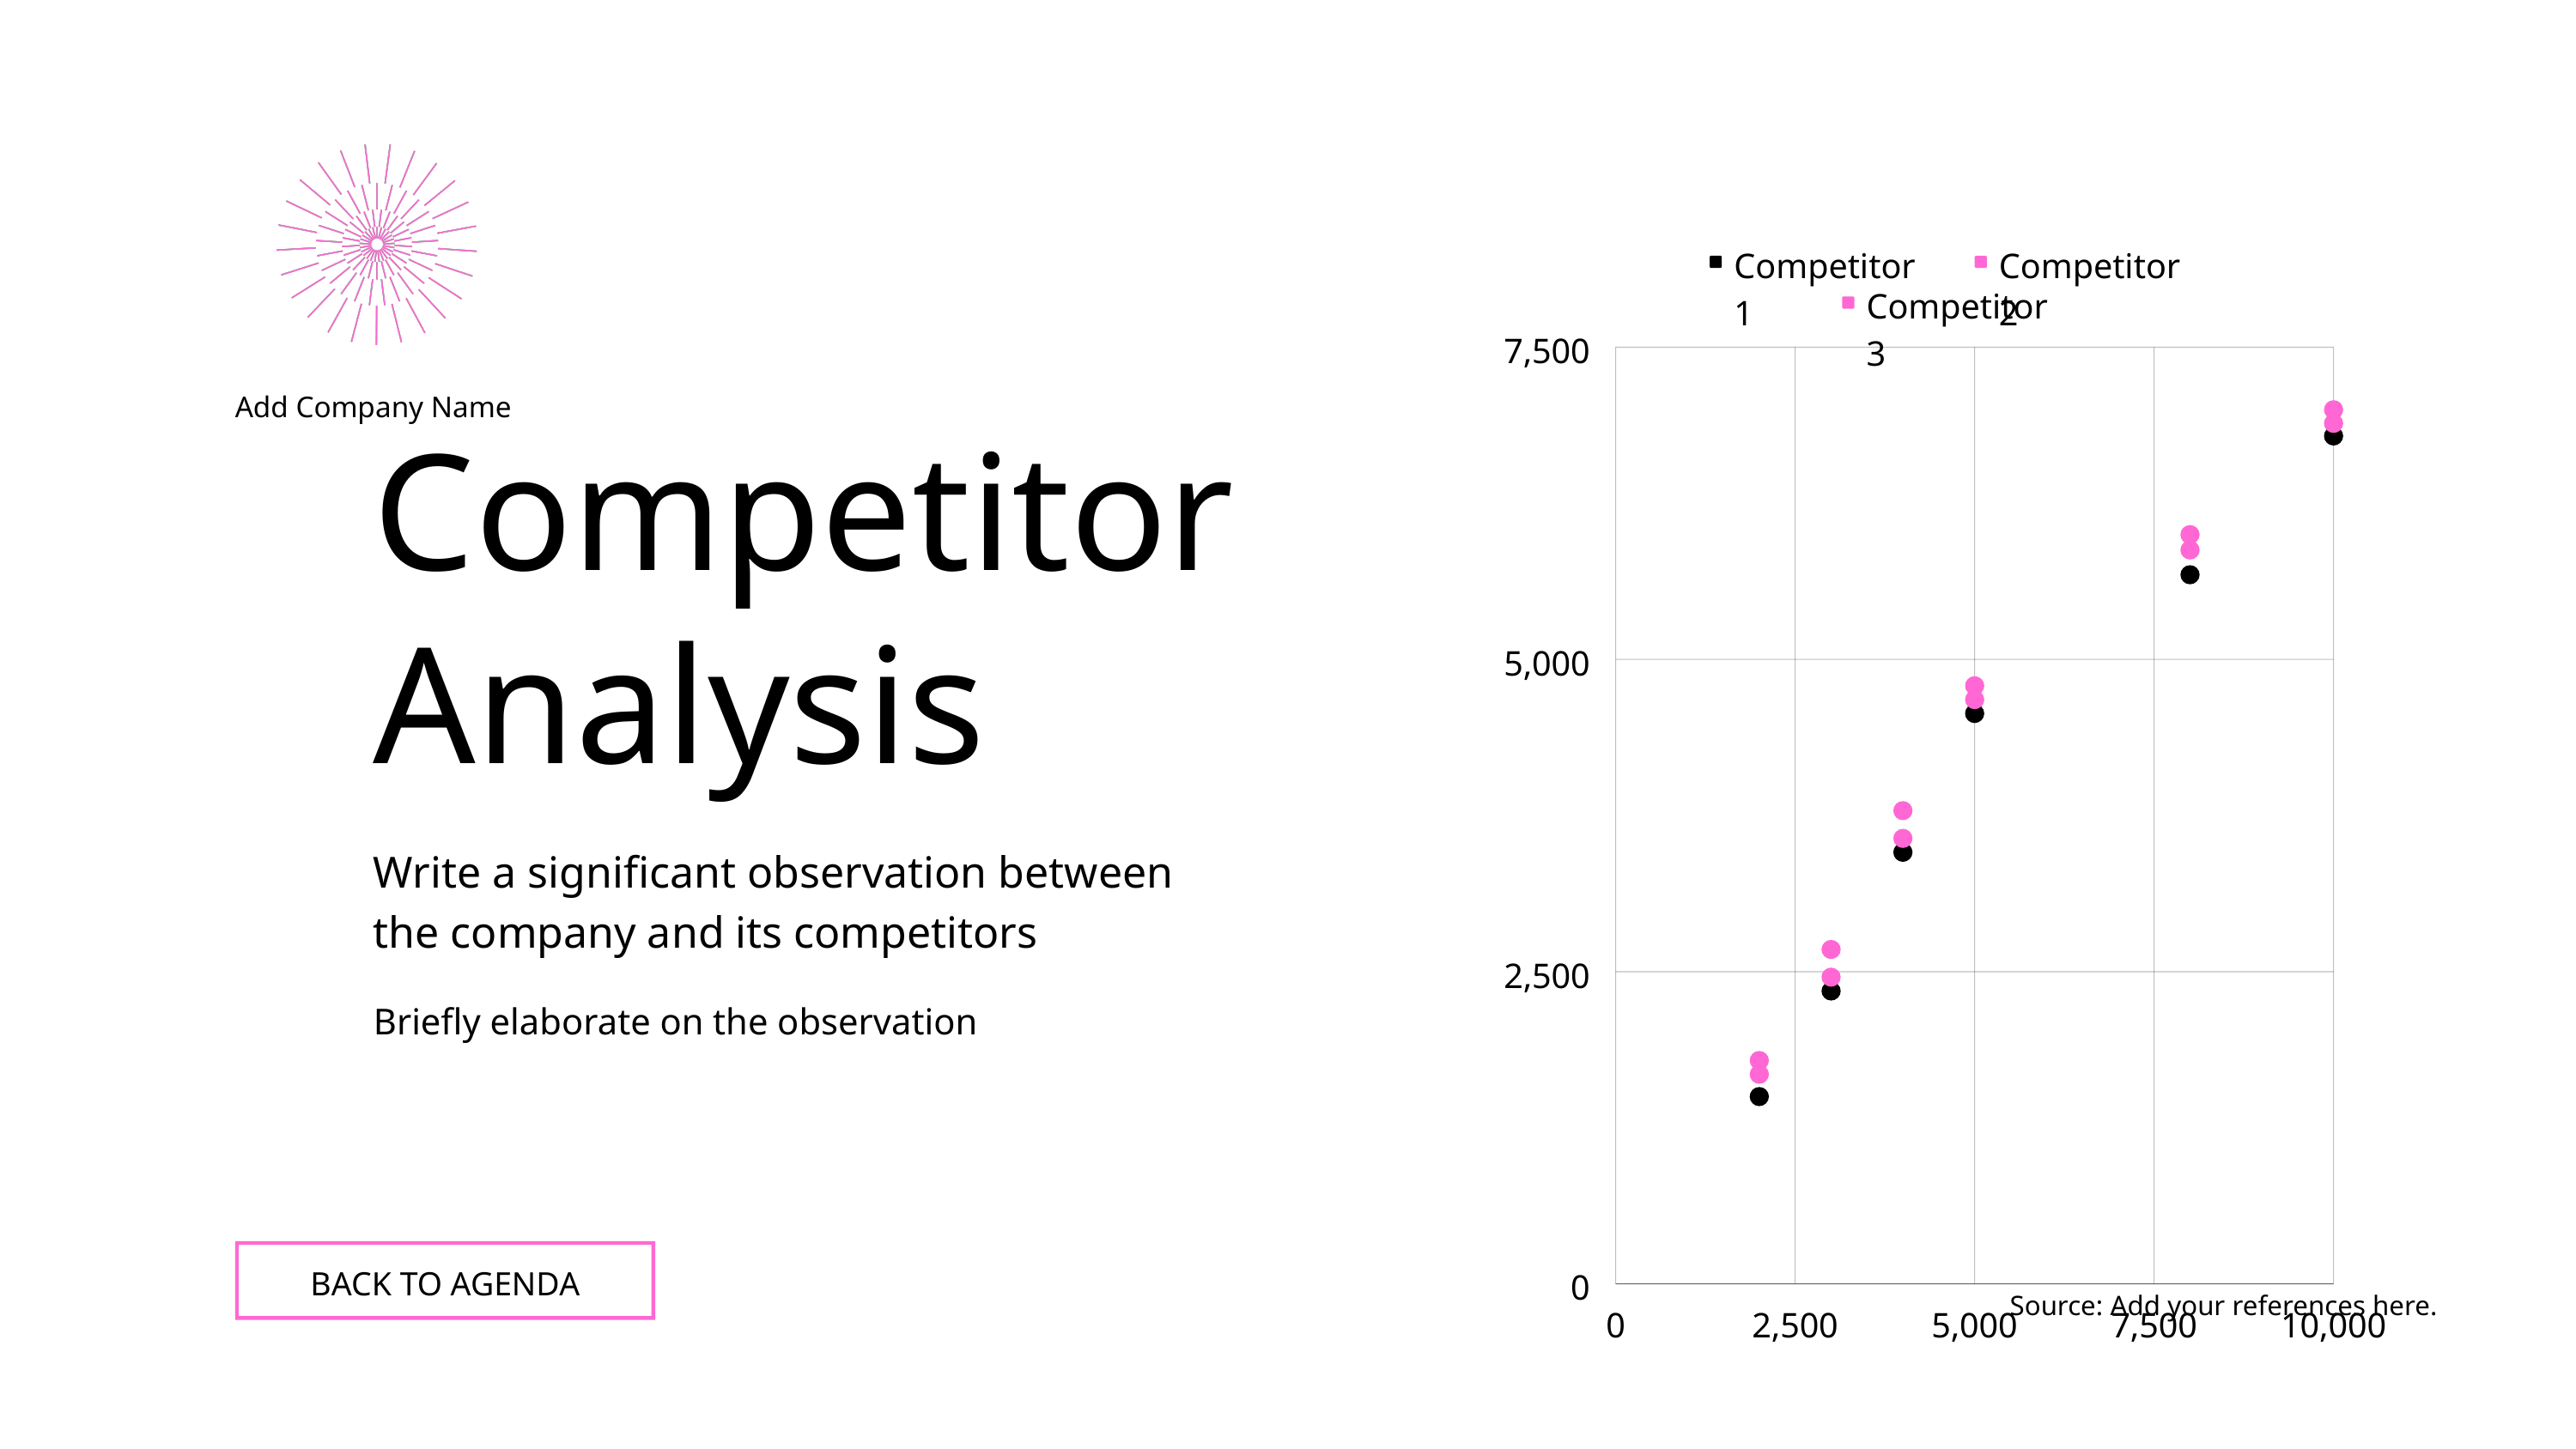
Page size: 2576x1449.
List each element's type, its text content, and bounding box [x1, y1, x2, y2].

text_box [234, 1240, 656, 1320]
text_box Source: Add your references here. [2392, 1286, 2439, 1321]
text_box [1500, 241, 2389, 1343]
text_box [234, 144, 519, 421]
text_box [373, 409, 1289, 1040]
